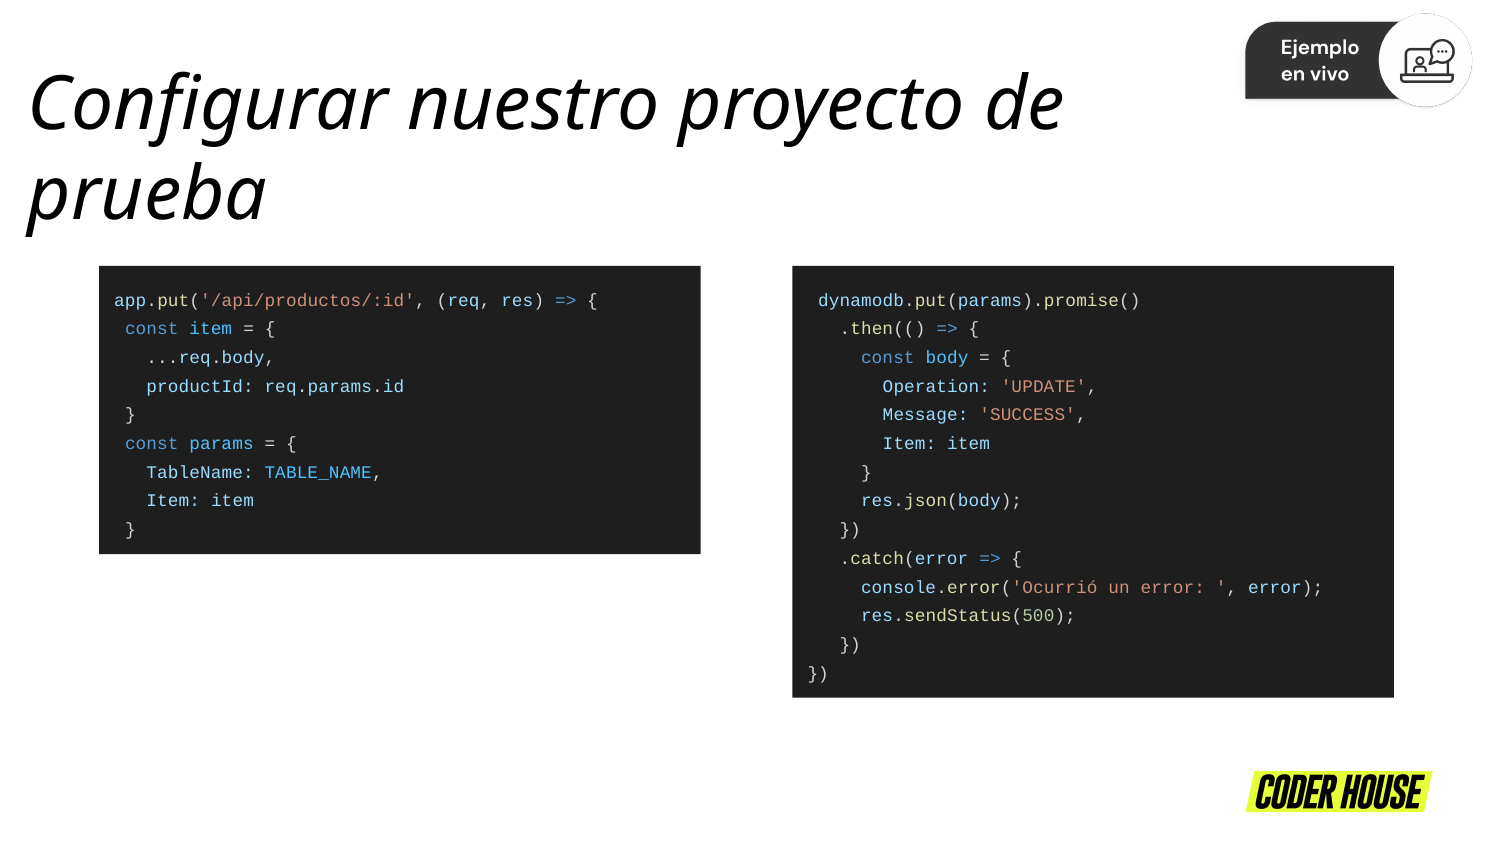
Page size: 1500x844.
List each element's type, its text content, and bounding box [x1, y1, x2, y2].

text_box app.put('/api/productos/:id', (req, res) => { const item = { ...req.body, productId: req.params.id } const params = { TableName: TABLE_NAME, Item: item } [99, 265, 701, 555]
text_box dynamodb.put(params).promise() .then(() => { const body = { Operation: 'UPDATE', Message: 'SUCCESS', Item: item } res.json(body); }) .catch(error => { console.error('Ocurrió un error: ', error); res.sendStatus(500); }) }) [792, 265, 1394, 698]
text_box Configurar nuestro proyecto de prueba [12, 39, 1307, 165]
text_box [12, 174, 1430, 244]
picture [1241, 764, 1437, 819]
picture [1224, 7, 1494, 114]
